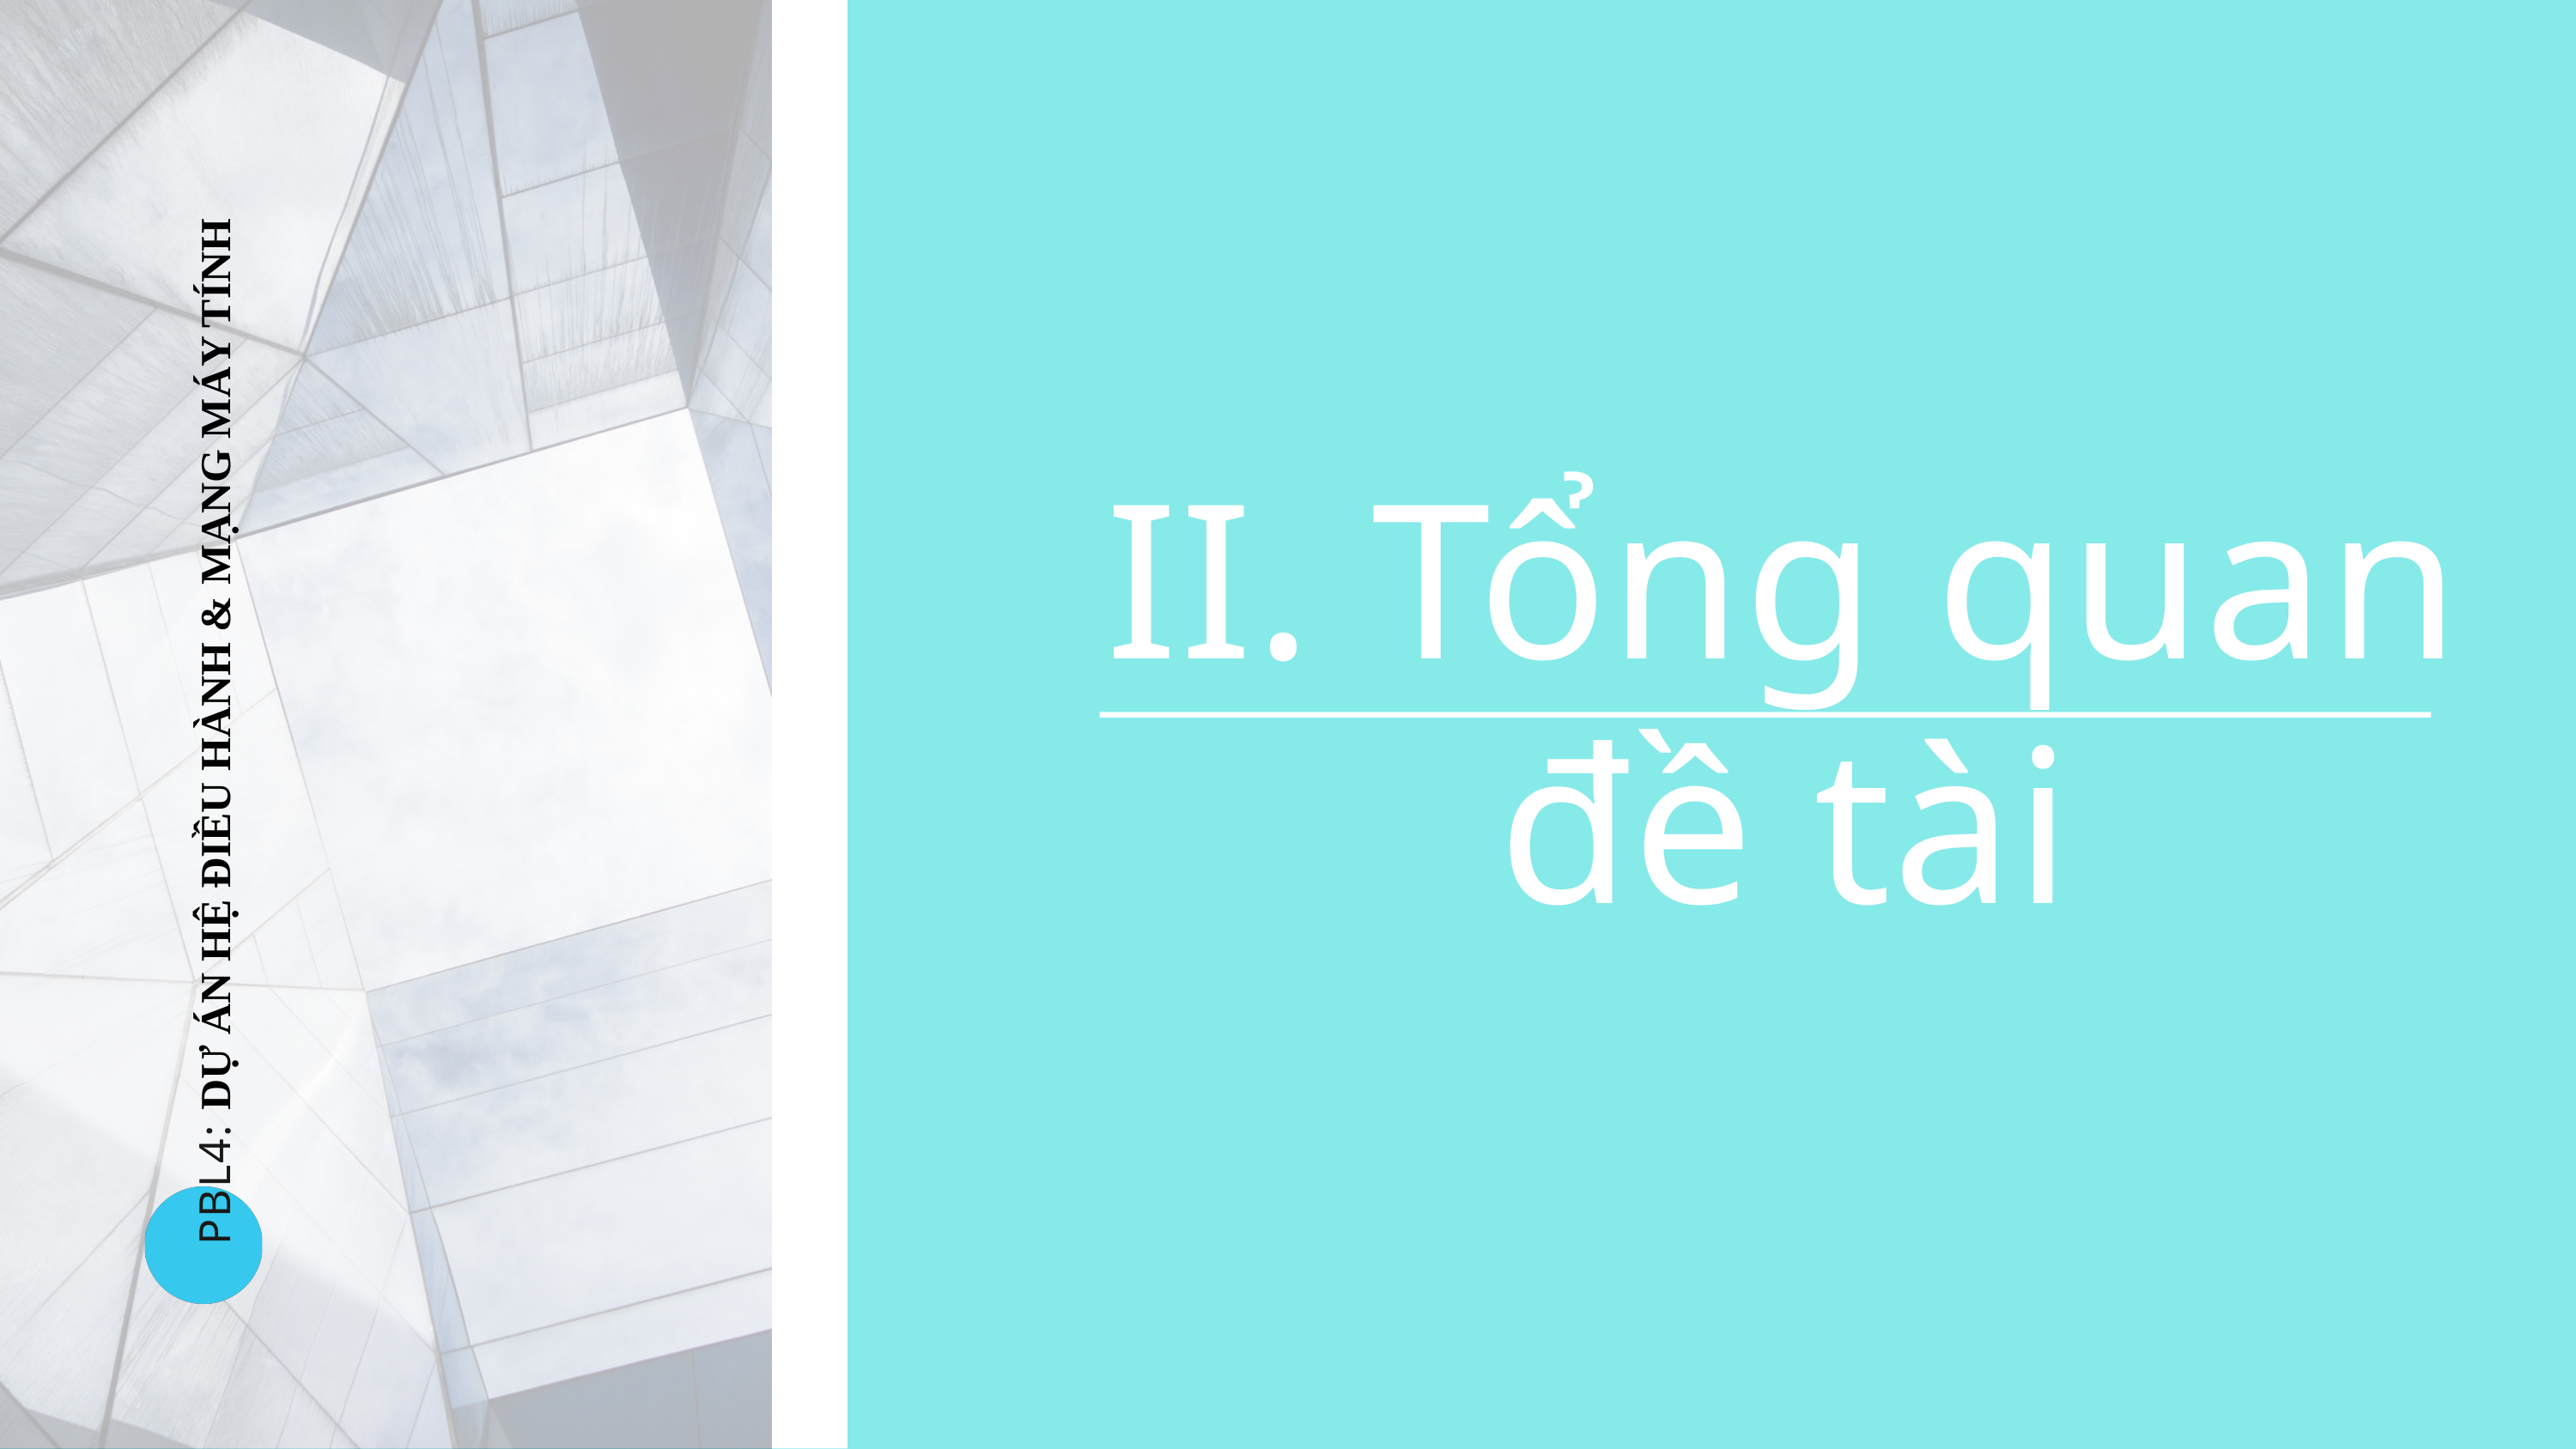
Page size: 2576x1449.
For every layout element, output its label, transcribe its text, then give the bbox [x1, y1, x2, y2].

text_box [1099, 712, 2432, 718]
text_box II. Tổng quan đề tài [1055, 457, 2515, 947]
text_box [772, 0, 848, 1449]
text_box PBL4: DỰ ÁN HỆ ĐIỀU HÀNH & MẠNG MÁY TÍNH [178, 37, 240, 1246]
text_box [0, 0, 772, 1449]
text_box [144, 1186, 263, 1304]
